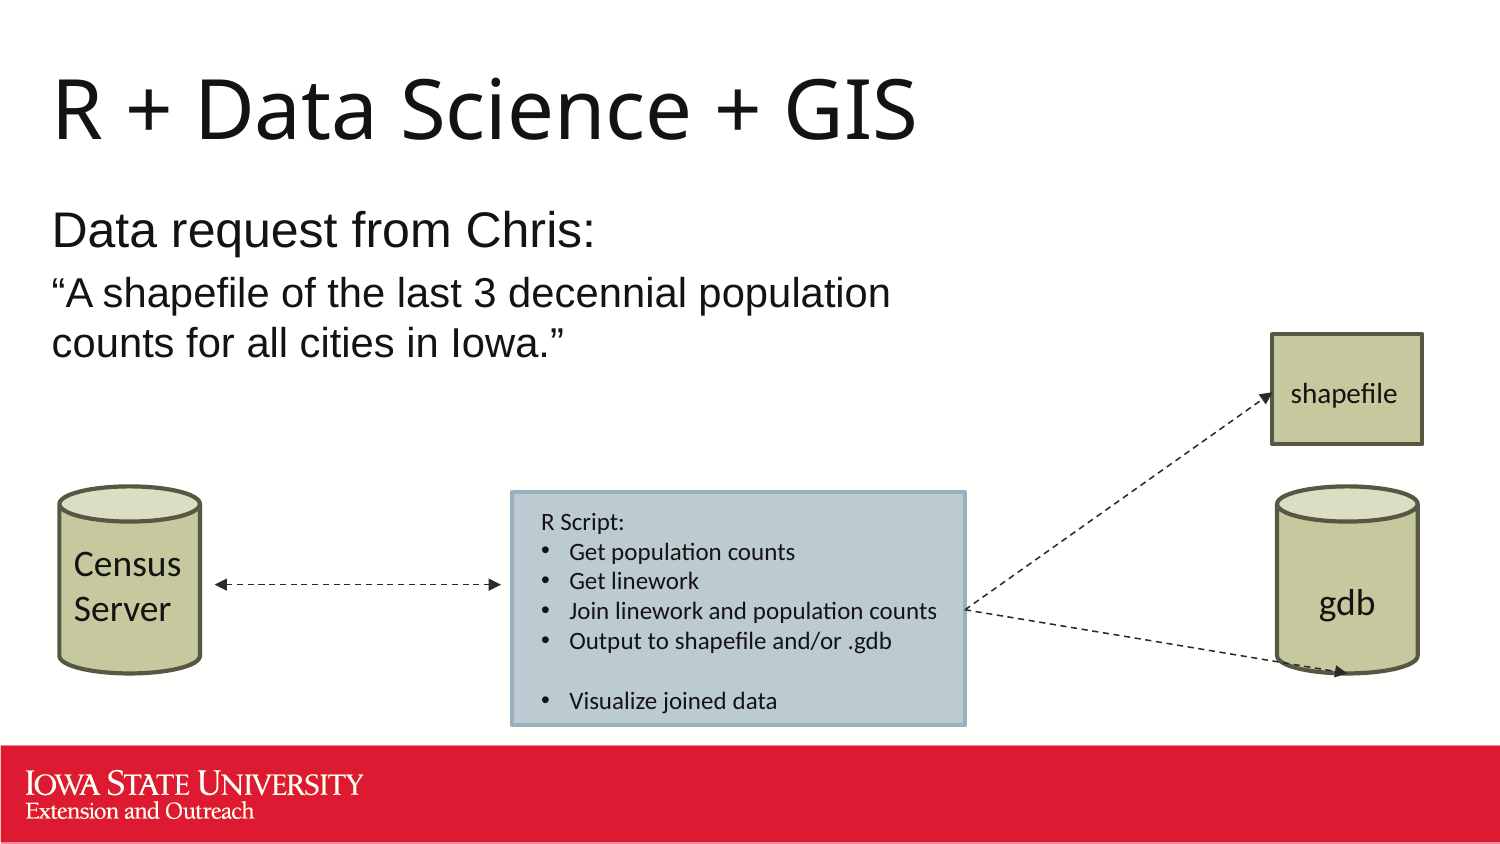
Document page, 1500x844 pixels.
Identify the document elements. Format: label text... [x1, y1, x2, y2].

picture [0, 745, 1500, 844]
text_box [964, 579, 1278, 612]
text_box [1274, 484, 1420, 676]
text_box gdb [1304, 570, 1453, 631]
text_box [964, 392, 1273, 579]
text_box [57, 484, 203, 676]
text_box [1272, 334, 1423, 445]
subtitle Data request from Chris: “A shapefile of the last 3 decennial population counts for all cities in Iowa.” [36, 189, 988, 391]
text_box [511, 491, 966, 726]
title R + Data Science + GIS [36, 35, 1464, 177]
text_box Census Server [59, 531, 239, 637]
